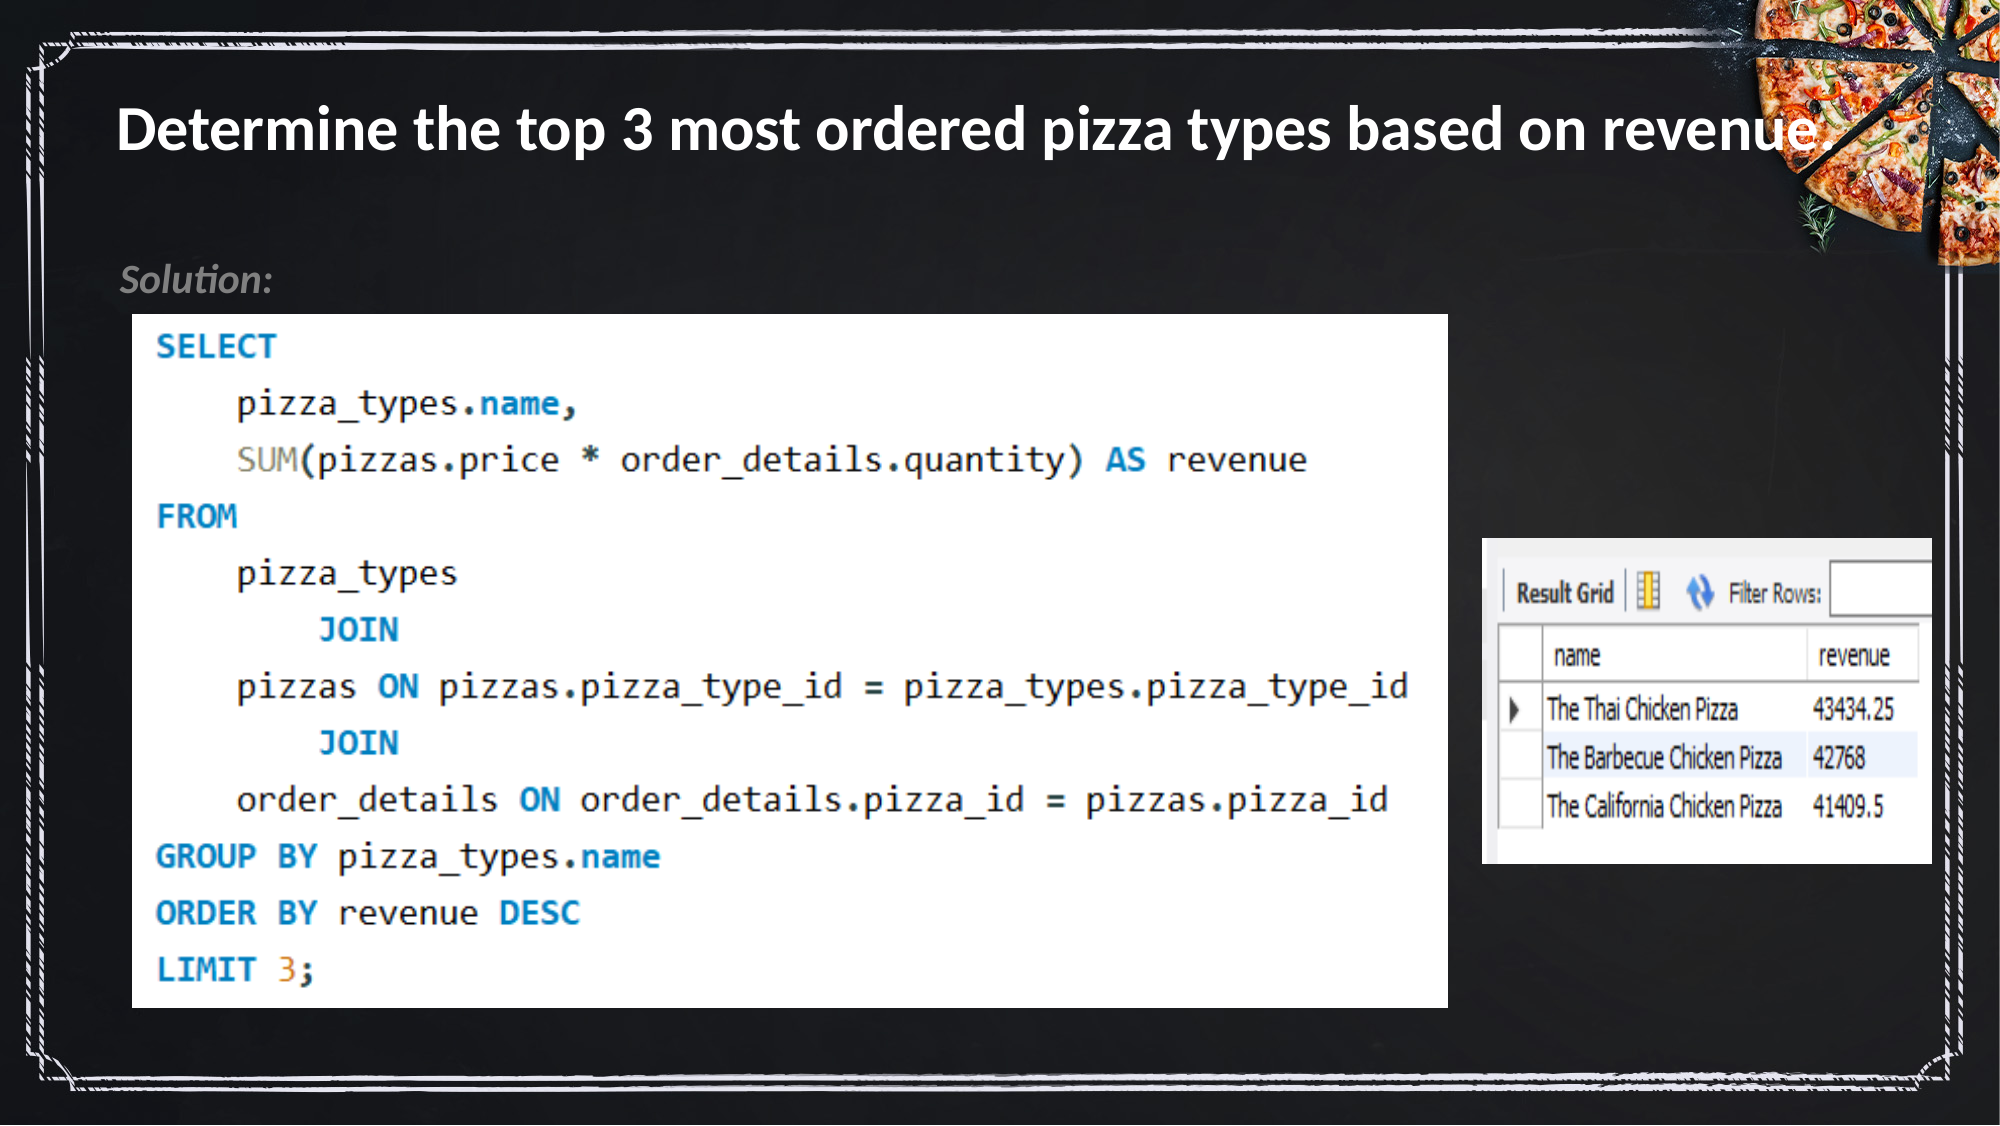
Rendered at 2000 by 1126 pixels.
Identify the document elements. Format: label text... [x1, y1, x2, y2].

list Solution: [103, 243, 1904, 1036]
title Determine the top 3 most ordered pizza types based on revenue. [99, 41, 1900, 209]
picture [0, 0, 2000, 1125]
